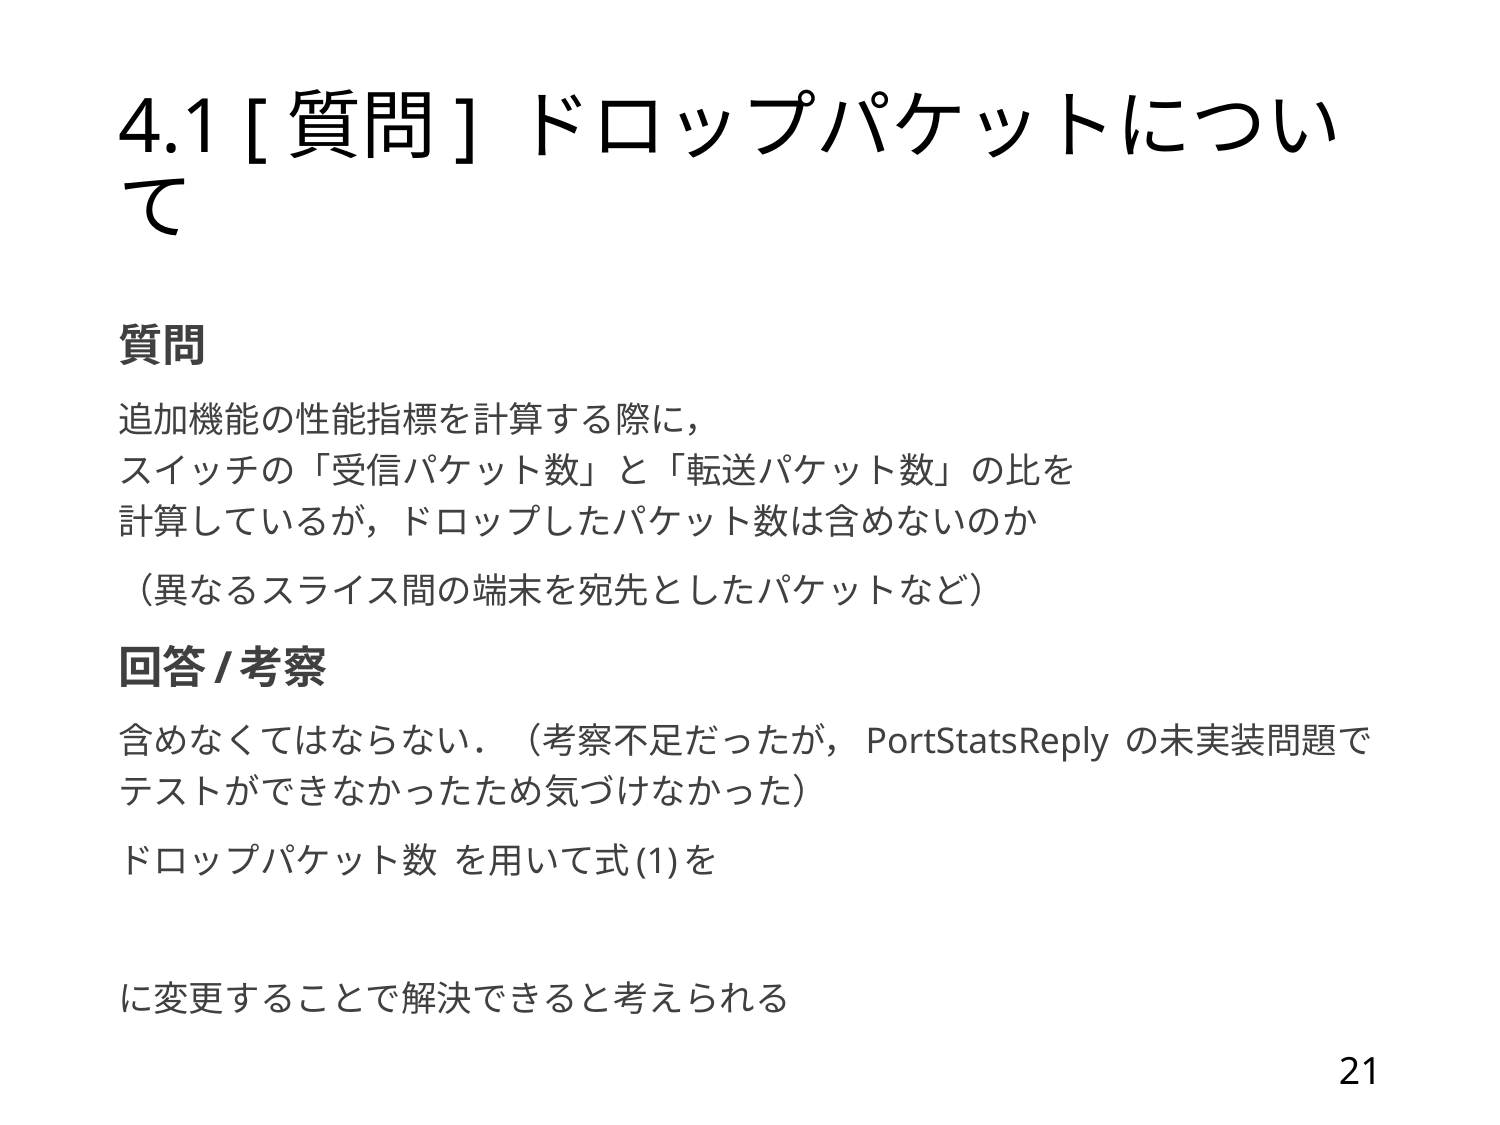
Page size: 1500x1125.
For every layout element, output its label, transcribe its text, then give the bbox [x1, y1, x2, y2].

title 4.1 [質問] ドロップパケットについて [103, 59, 1397, 278]
slide_number 21 [1059, 1042, 1397, 1103]
